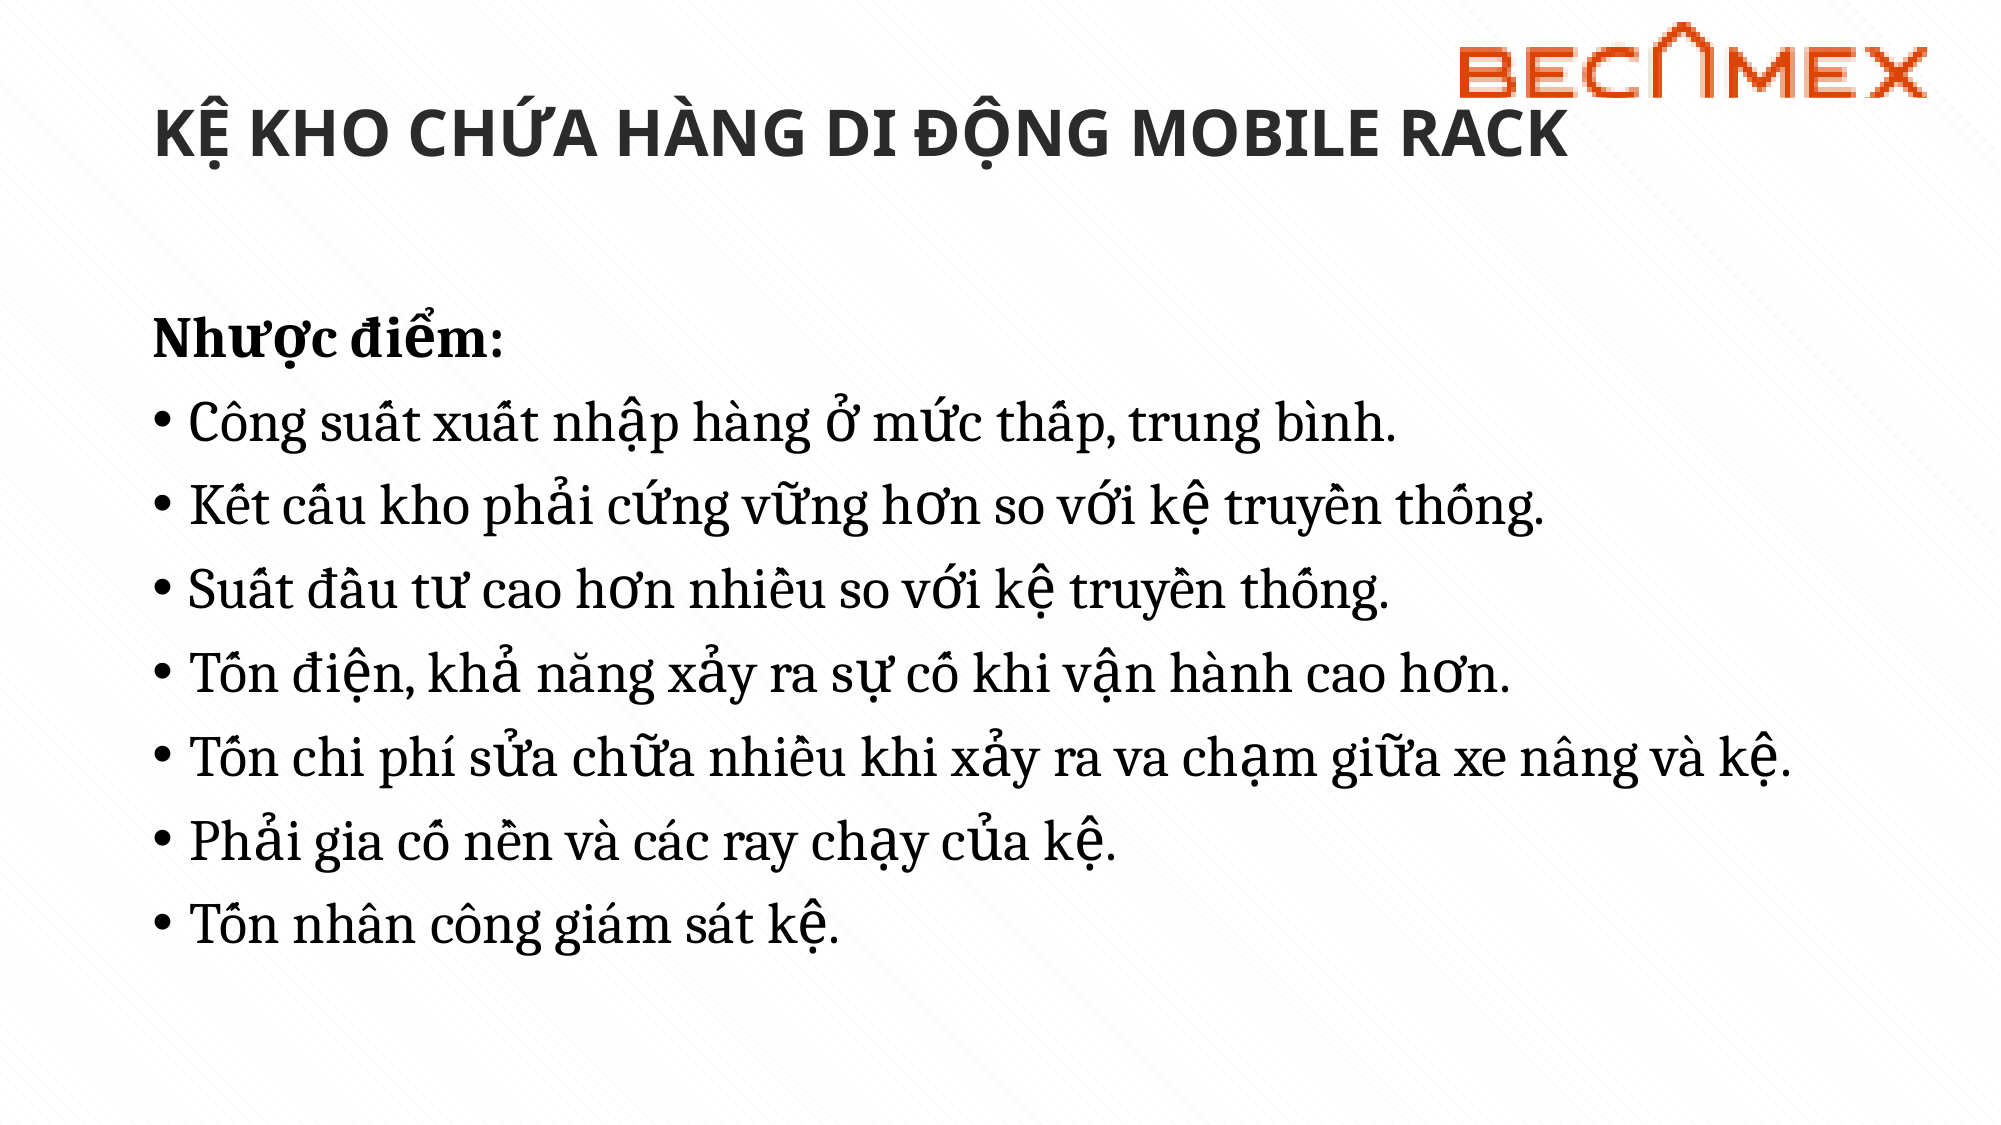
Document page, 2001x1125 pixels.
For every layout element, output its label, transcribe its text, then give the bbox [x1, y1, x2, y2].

list Nhược điểm: Công suất xuất nhập hàng ở mức thấp, trung bình. Kết cấu kho phải cứng vững hơn so với kệ truyền thống. Suất đầu tư cao hơn nhiều so với kệ truyền thống. Tốn điện, khả năng xảy ra sự cố khi vận hành cao hơn. Tốn chi phí sửa chữa nhiều khi xảy ra va chạm giữa xe nâng và kệ. Phải gia cố nền và các ray chạy của kệ. Tốn nhân công giám sát kệ. [137, 299, 1863, 1014]
title KỆ KHO CHỨA HÀNG DI ĐỘNG MOBILE RACK [137, 82, 1863, 299]
